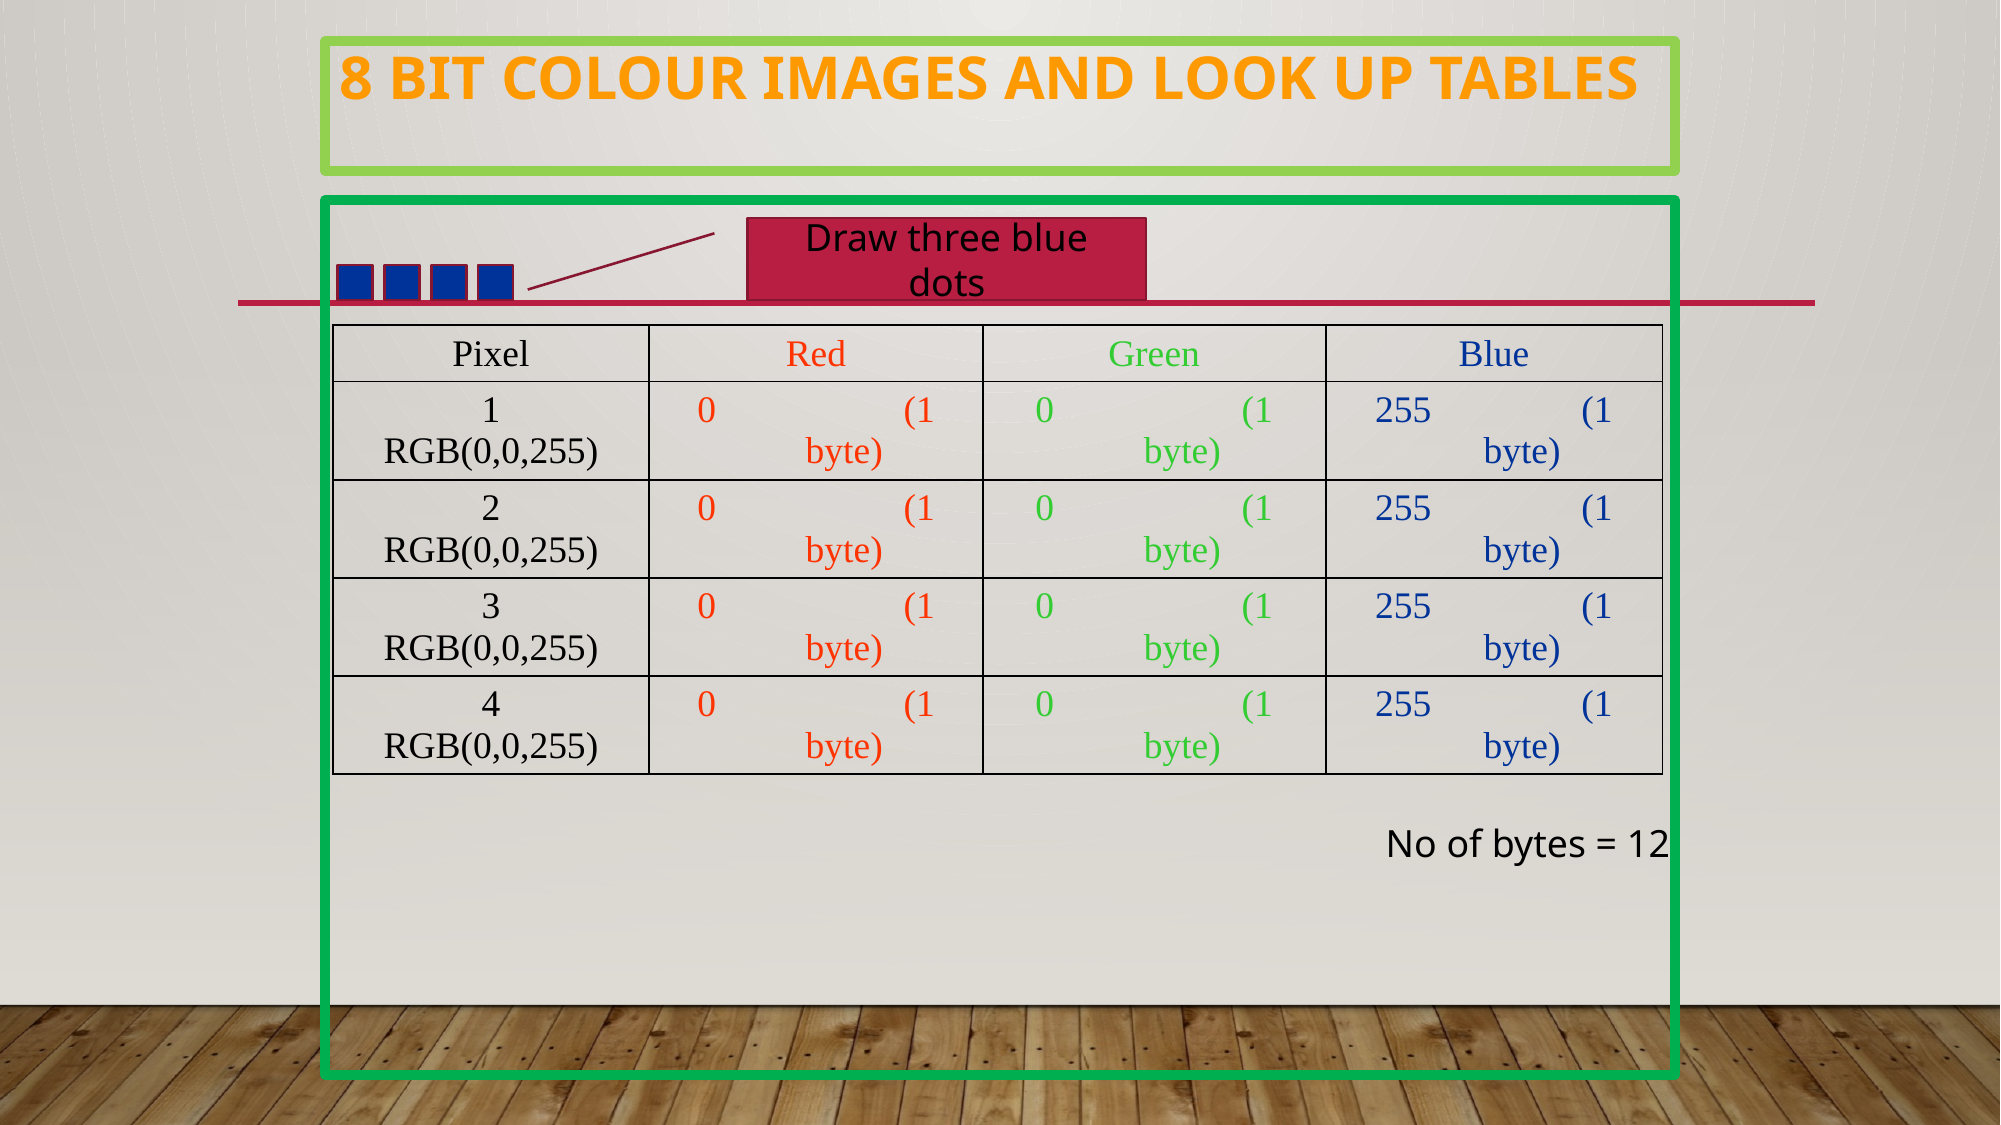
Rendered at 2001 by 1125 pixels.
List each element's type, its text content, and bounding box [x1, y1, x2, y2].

table_cell 0 (1 byte) [984, 481, 1325, 577]
table_cell 0 (1 byte) [984, 579, 1325, 675]
table_cell 255 (1 byte) [1327, 481, 1662, 577]
table_cell 255 (1 byte) [1327, 382, 1662, 479]
table_cell 0 (1 byte) [984, 382, 1325, 479]
text_box [336, 264, 374, 301]
text_box [430, 264, 468, 301]
text_box [477, 264, 514, 301]
text_box Draw three blue dots [746, 217, 1147, 301]
table_cell 0 (1 byte) [650, 579, 982, 675]
table_cell 0 (1 byte) [650, 382, 982, 479]
table_header Pixel [334, 326, 648, 381]
table_header Blue [1327, 326, 1662, 381]
table_cell 0 (1 byte) [984, 677, 1325, 773]
text_box No of bytes = 12 [1370, 812, 1686, 873]
table_cell 2 RGB(0,0,255) [334, 481, 648, 577]
table_cell 4 RGB(0,0,255) [334, 677, 648, 773]
table_cell 0 (1 byte) [650, 481, 982, 577]
table_cell 255 (1 byte) [1327, 579, 1662, 675]
list [324, 200, 1675, 1075]
picture [0, 1005, 2000, 1125]
table_cell 1 RGB(0,0,255) [334, 382, 648, 479]
table_cell 3 RGB(0,0,255) [334, 579, 648, 675]
title 8 bit Colour Images and Look up Tables [324, 41, 1675, 172]
text_box Draw three blue dots [527, 232, 715, 291]
table_header Red [650, 326, 982, 381]
text_box [383, 264, 421, 301]
table_cell 255 (1 byte) [1327, 677, 1662, 773]
table_cell 0 (1 byte) [650, 677, 982, 773]
table_header Green [984, 326, 1325, 381]
